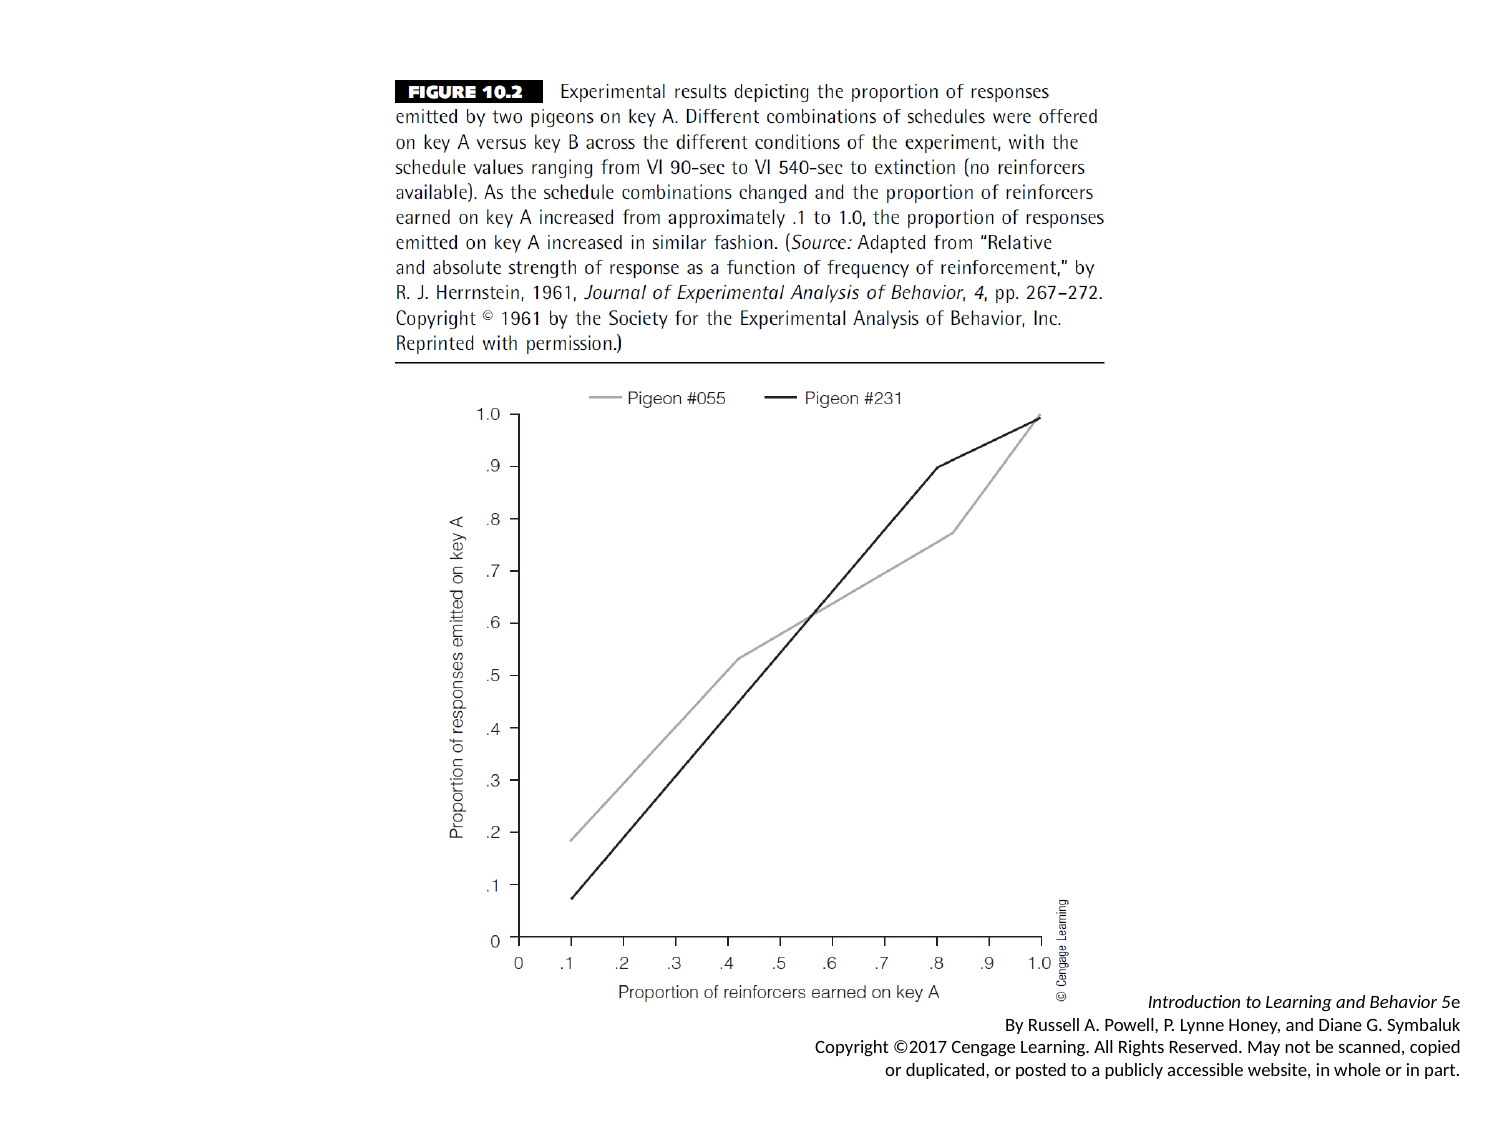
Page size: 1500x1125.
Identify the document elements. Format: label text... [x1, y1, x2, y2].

title Figure 10.2 [75, 45, 1425, 233]
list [387, 74, 1112, 1005]
